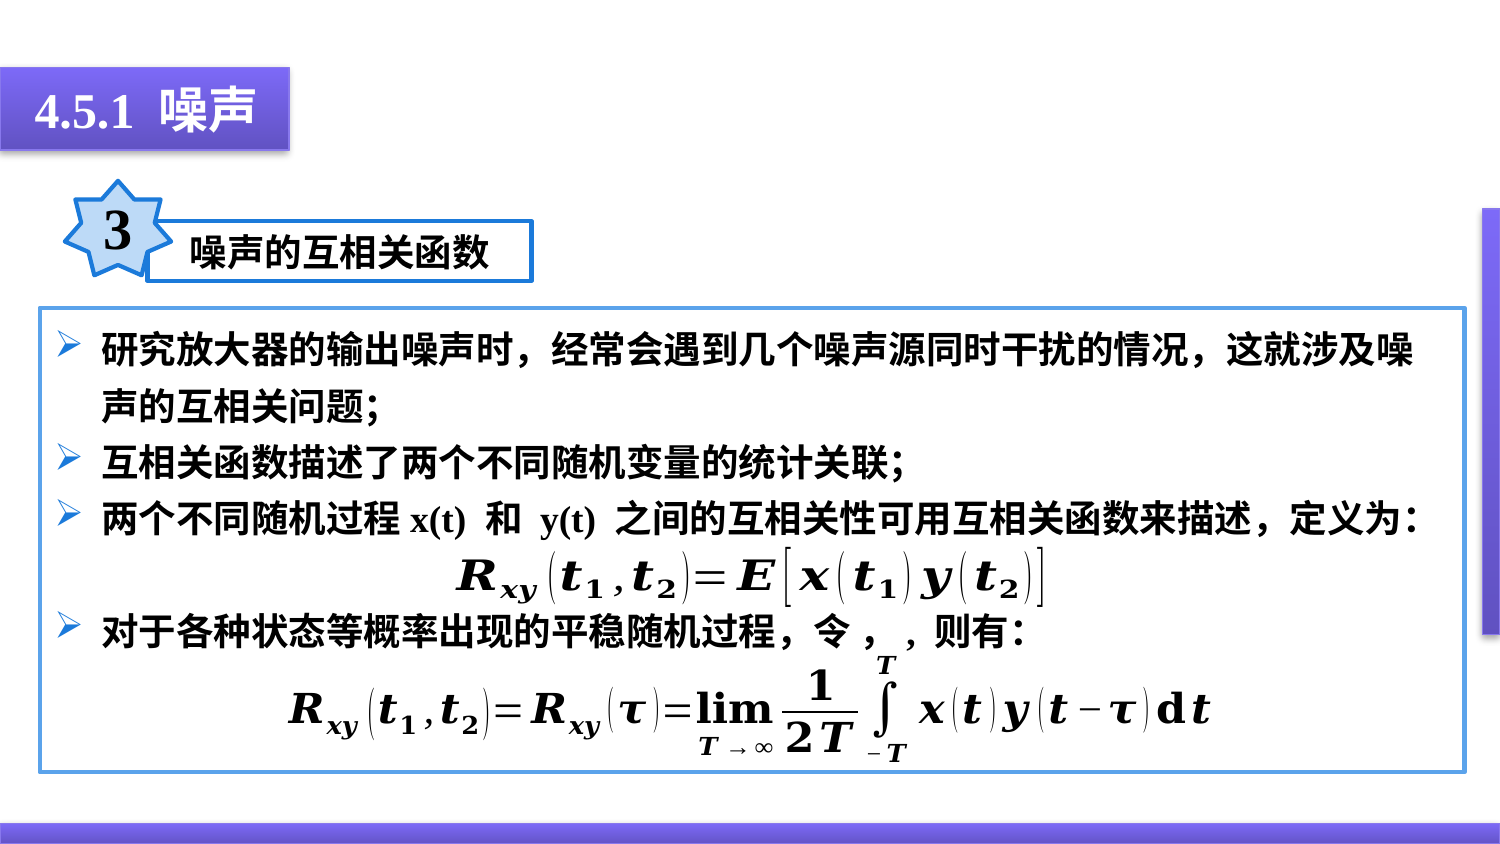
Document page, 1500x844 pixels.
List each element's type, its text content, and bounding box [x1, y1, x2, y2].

text_box [0, 67, 290, 151]
text_box 4.5.1 噪声 [7, 71, 274, 146]
text_box 3 [62, 178, 174, 278]
text_box 噪声的互相关函数 [145, 219, 534, 283]
